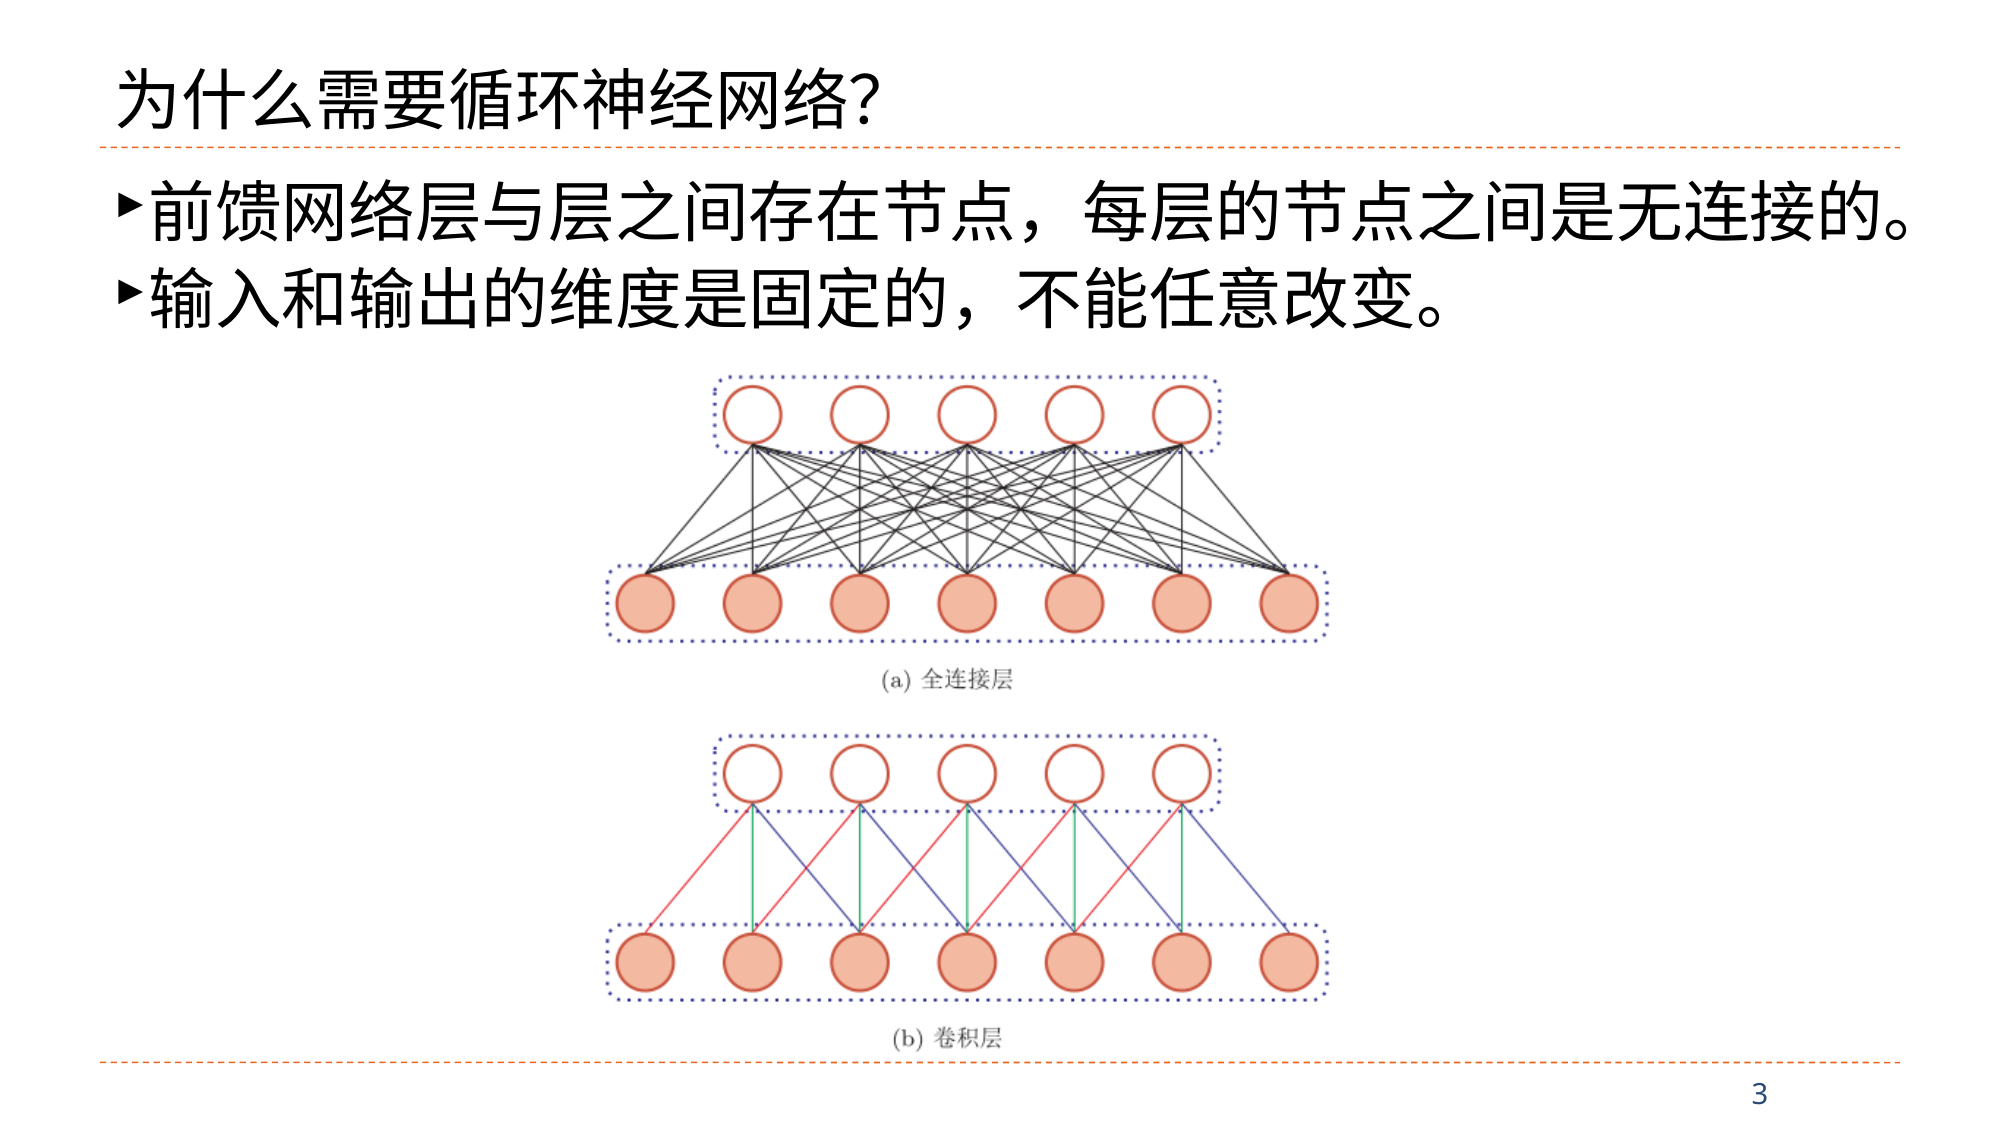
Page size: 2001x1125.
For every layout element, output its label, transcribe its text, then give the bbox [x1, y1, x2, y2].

title 为什么需要循环神经网络？ [99, 24, 1900, 146]
list 前馈网络层与层之间存在节点，每层的节点之间是无连接的。 输入和输出的维度是固定的，不能任意改变。 [99, 162, 1900, 413]
picture [599, 362, 1338, 1057]
